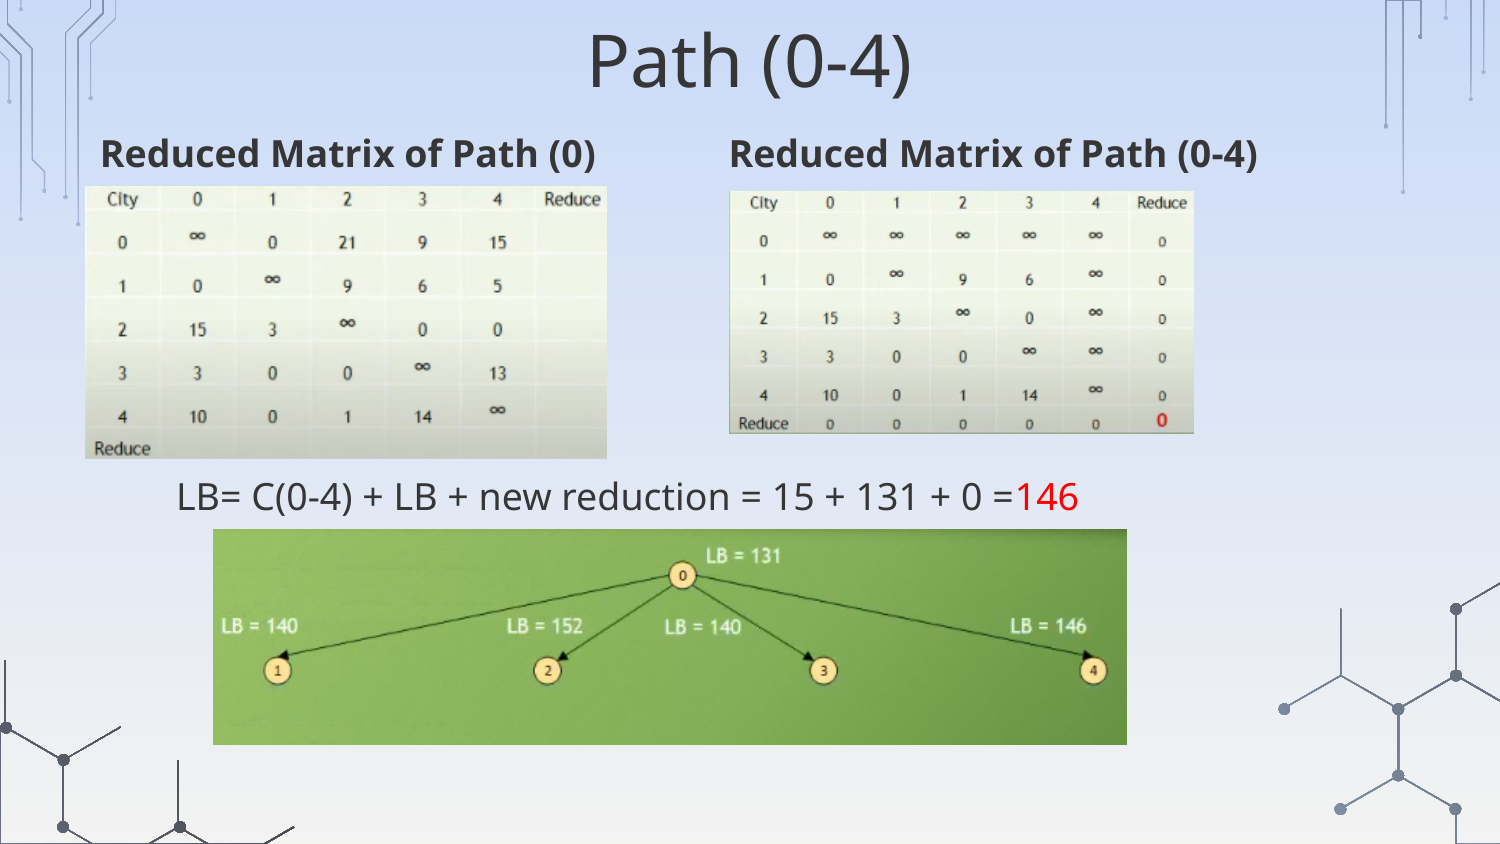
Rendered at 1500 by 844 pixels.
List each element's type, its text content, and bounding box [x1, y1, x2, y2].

text_box LB= C(0-4) + LB + new reduction = 15 + 131 + 0 =146 [161, 458, 1217, 579]
picture [84, 186, 608, 459]
text_box Reduced Matrix of Path (0-4) [713, 114, 1315, 167]
title Path (0-4) [118, 0, 1382, 96]
picture [213, 529, 1127, 745]
text_box Reduced Matrix of Path (0) [85, 115, 686, 167]
picture [728, 191, 1194, 434]
